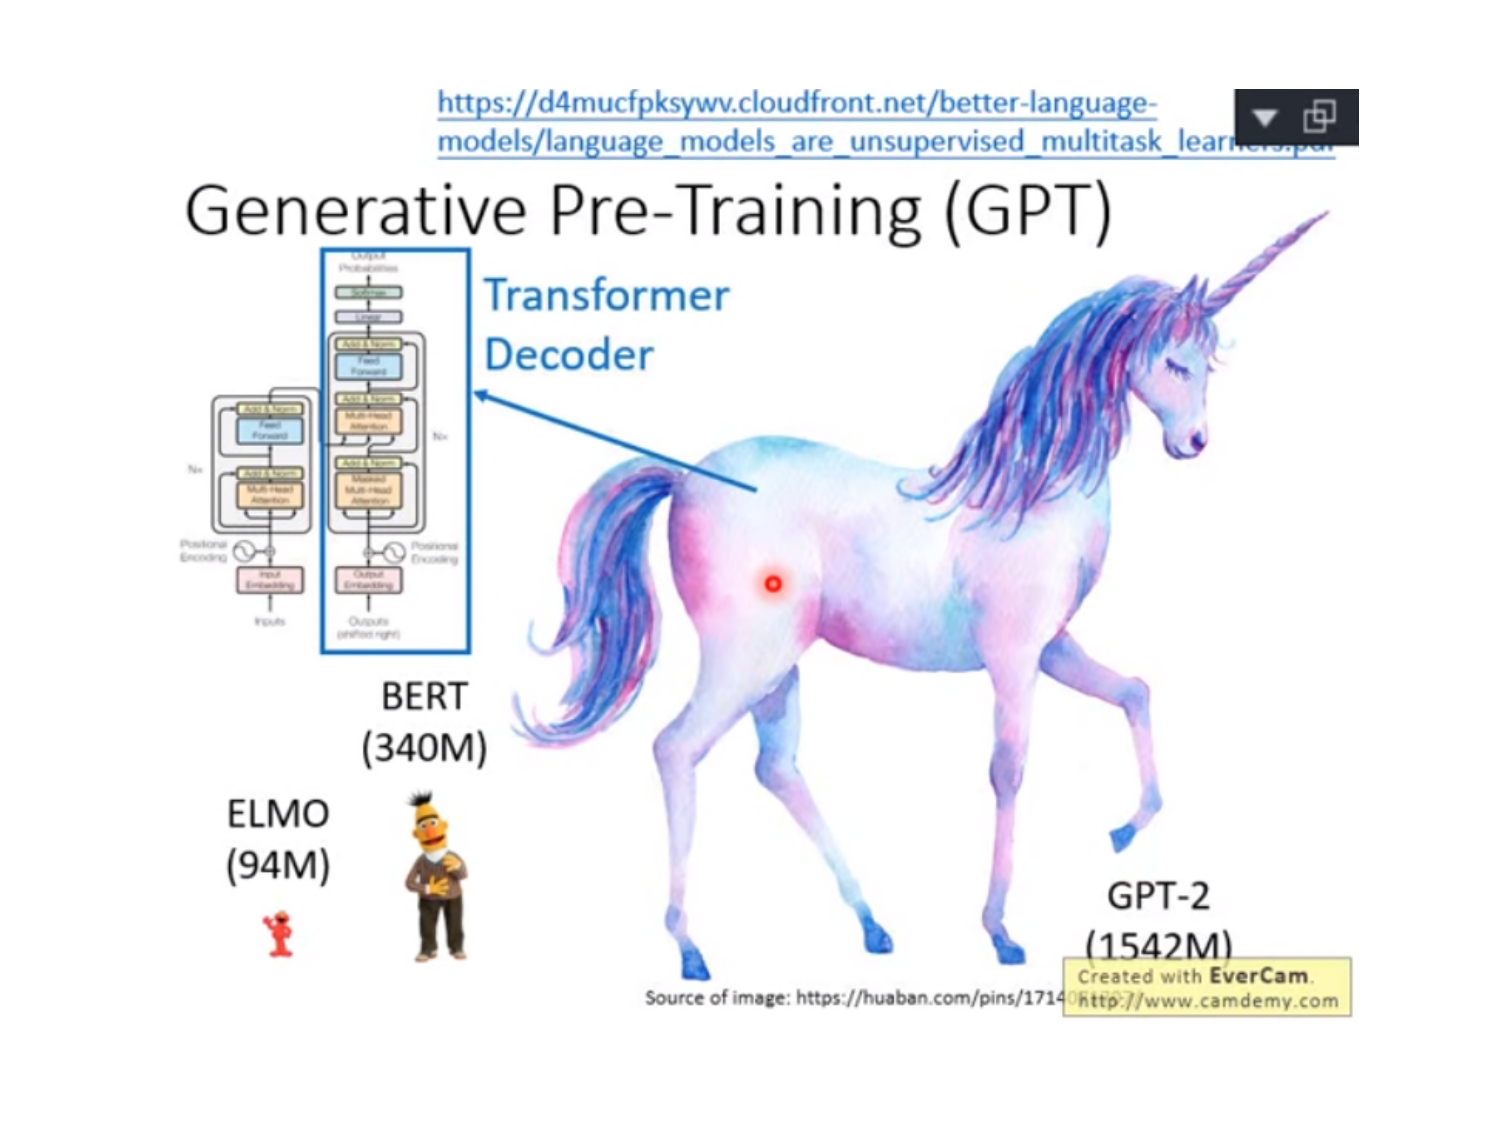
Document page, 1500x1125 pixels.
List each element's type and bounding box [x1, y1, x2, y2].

picture [135, 89, 1359, 1024]
